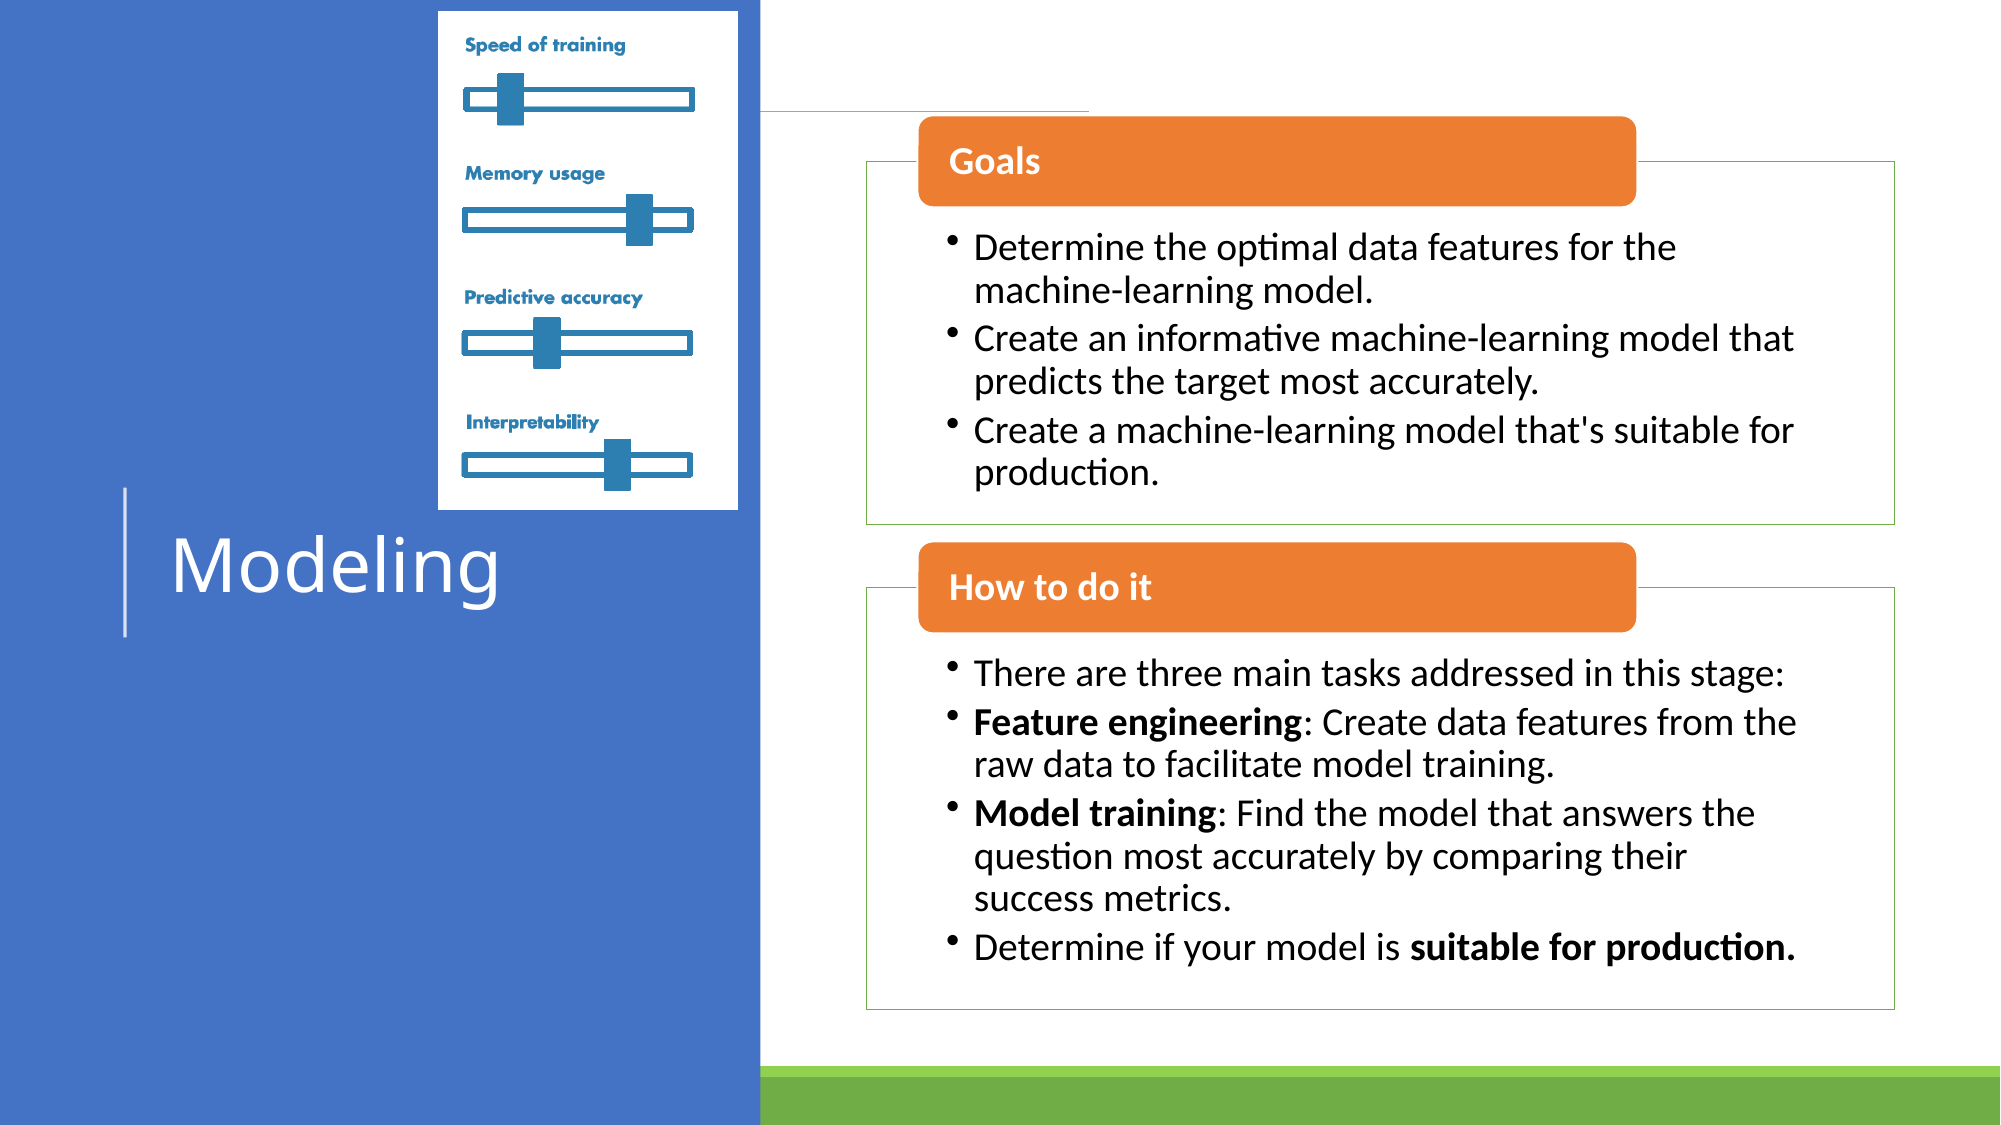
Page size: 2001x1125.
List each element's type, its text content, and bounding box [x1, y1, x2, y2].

title Modeling [154, 116, 708, 1020]
text_box [0, 0, 761, 1125]
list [866, 105, 1895, 1020]
picture [438, 11, 738, 510]
